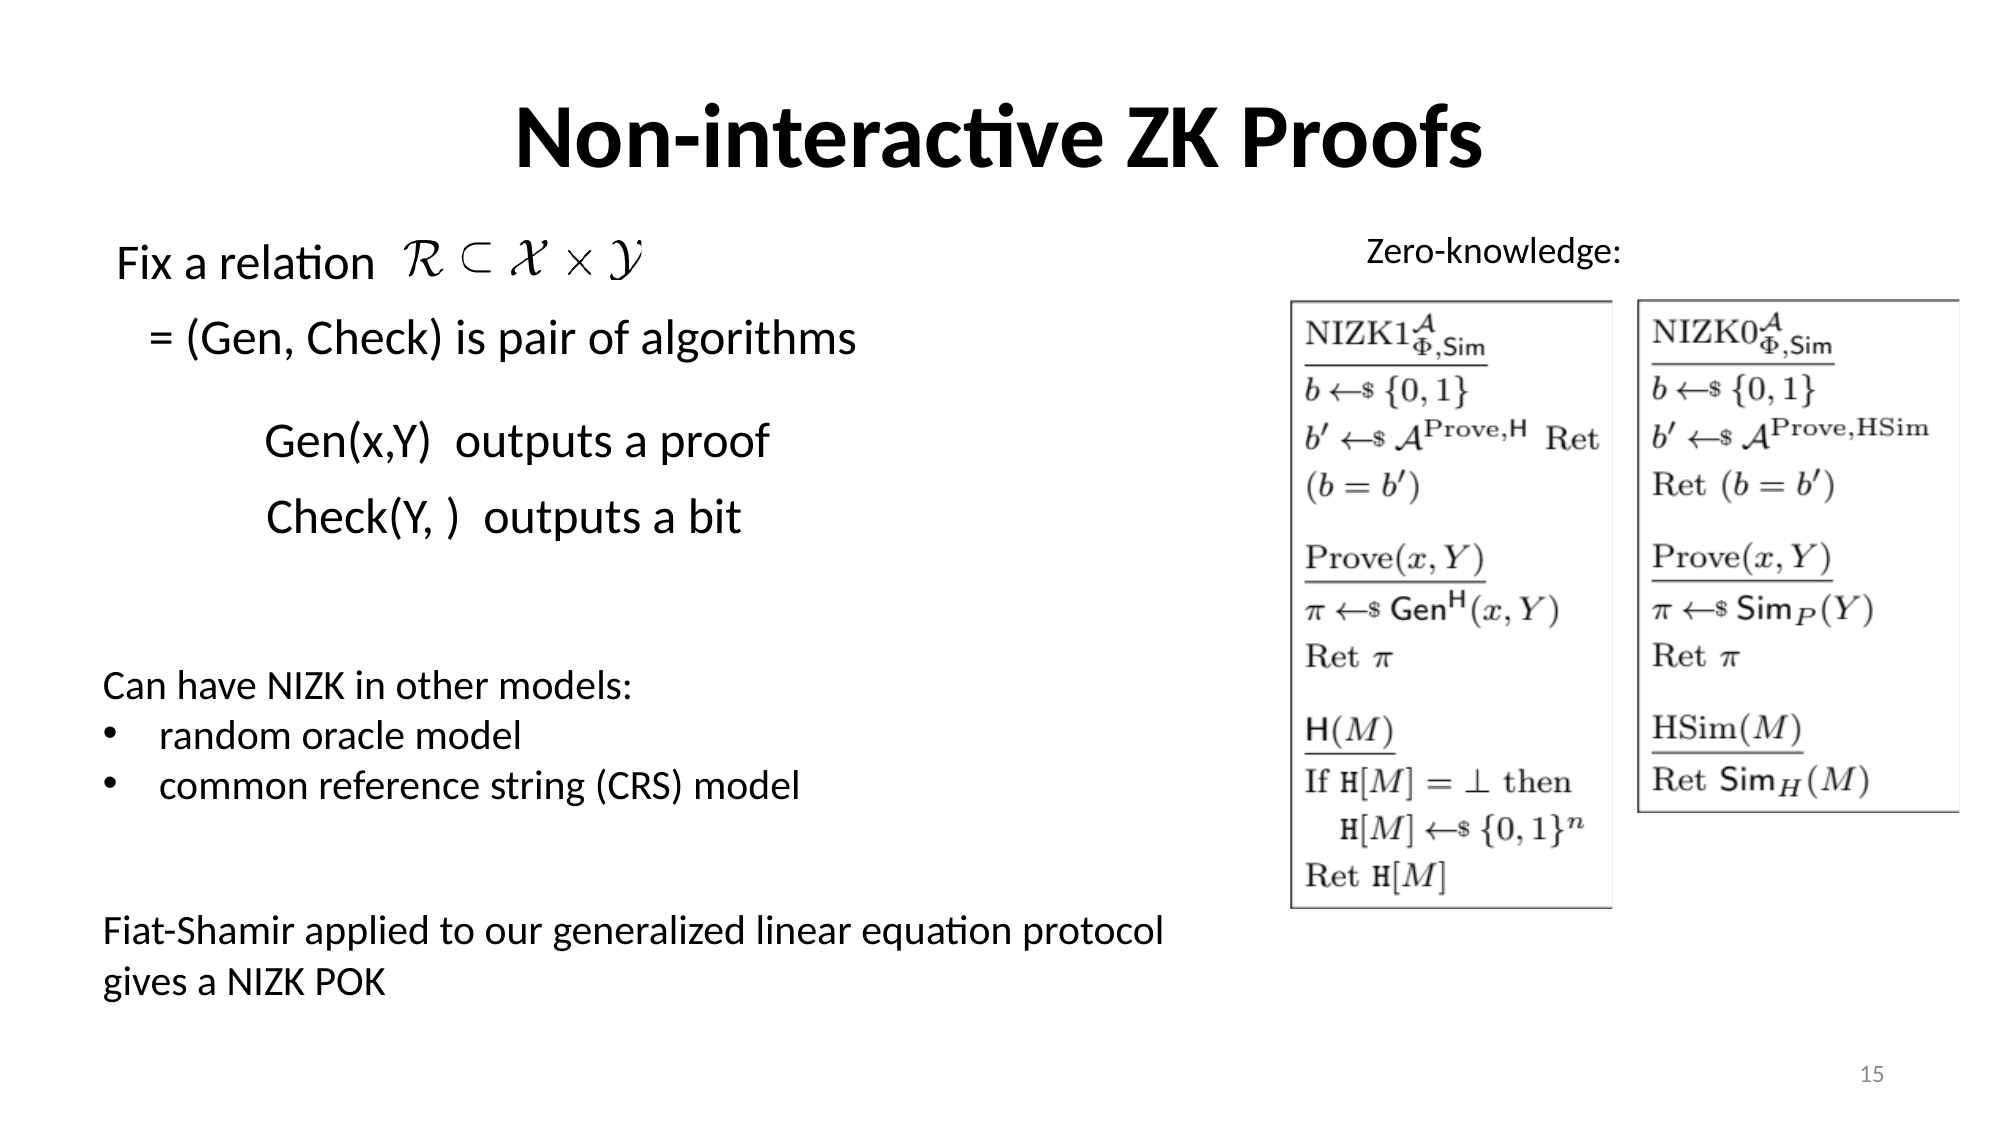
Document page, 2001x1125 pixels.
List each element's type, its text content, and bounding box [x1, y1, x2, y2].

text_box Can have NIZK in other models: random oracle model common reference string (CRS) model [88, 650, 1238, 815]
picture [403, 239, 642, 280]
slide_number 15 [1433, 1042, 1900, 1103]
text_box Fix a relation [101, 221, 403, 297]
picture [1636, 299, 1960, 813]
title Non-interactive ZK Proofs [68, 37, 1932, 225]
picture [1289, 299, 1613, 909]
text_box Fiat-Shamir applied to our generalized linear equation protocol gives a NIZK POK [88, 895, 1238, 1011]
text_box Zero-knowledge: [1351, 218, 1646, 279]
